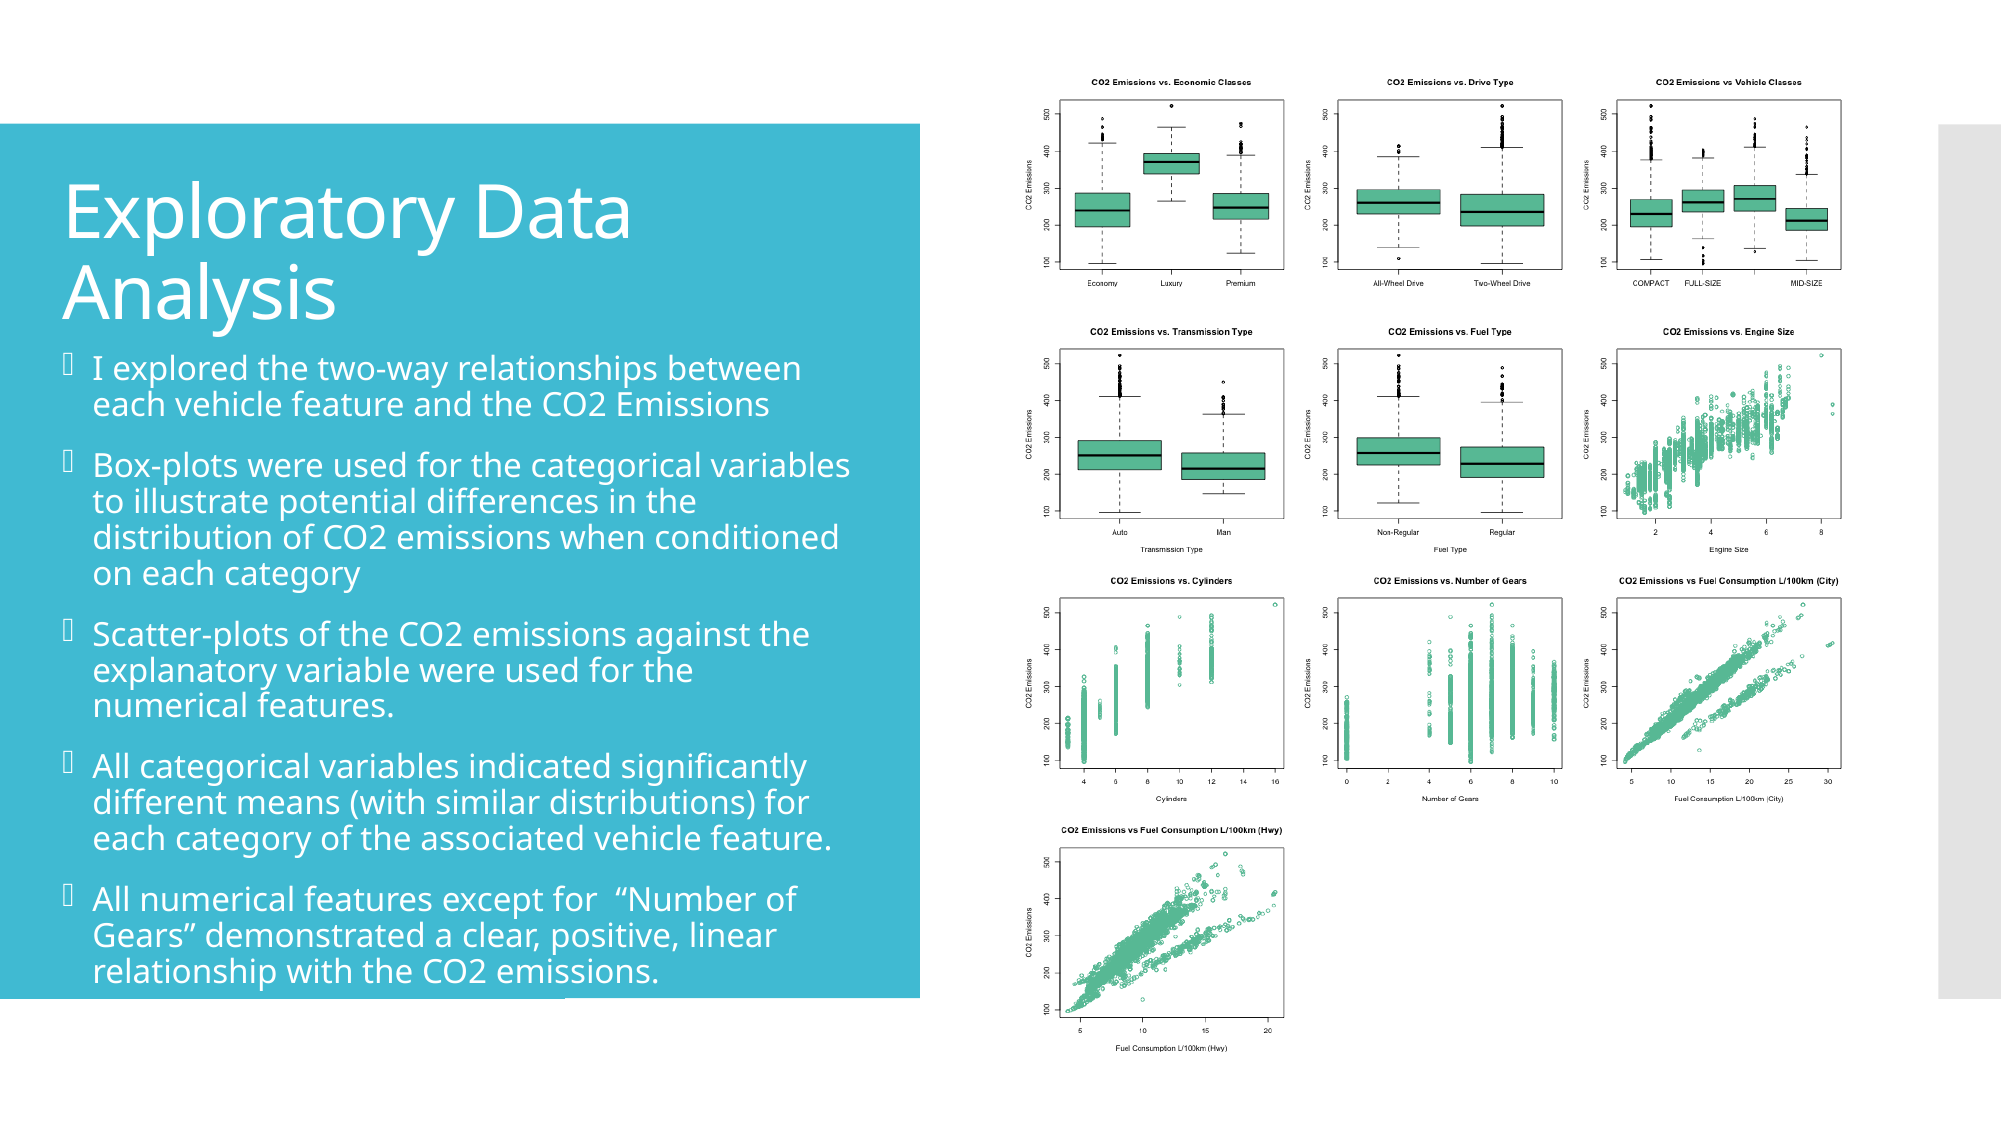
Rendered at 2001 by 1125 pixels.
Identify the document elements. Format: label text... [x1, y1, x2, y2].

title Exploratory Data Analysis [47, 151, 868, 344]
text_box [0, 123, 921, 999]
list I explored the two-way relationships between each vehicle feature and the CO2 Emissions Box-plots were used for the categorical variables to illustrate potential differences in the distribution of CO2 emissions when conditioned on each category Scatter-plots of the CO2 emissions against the explanatory variable were used for the numerical features. All categorical variables indicated significantly different means (with similar distributions) for each category of the associated vehicle feature. All numerical features except for “Number of Gears” demonstrated a clear, positive, linear relationship with the CO2 emissions. [47, 344, 868, 882]
picture [1023, 64, 1859, 1061]
